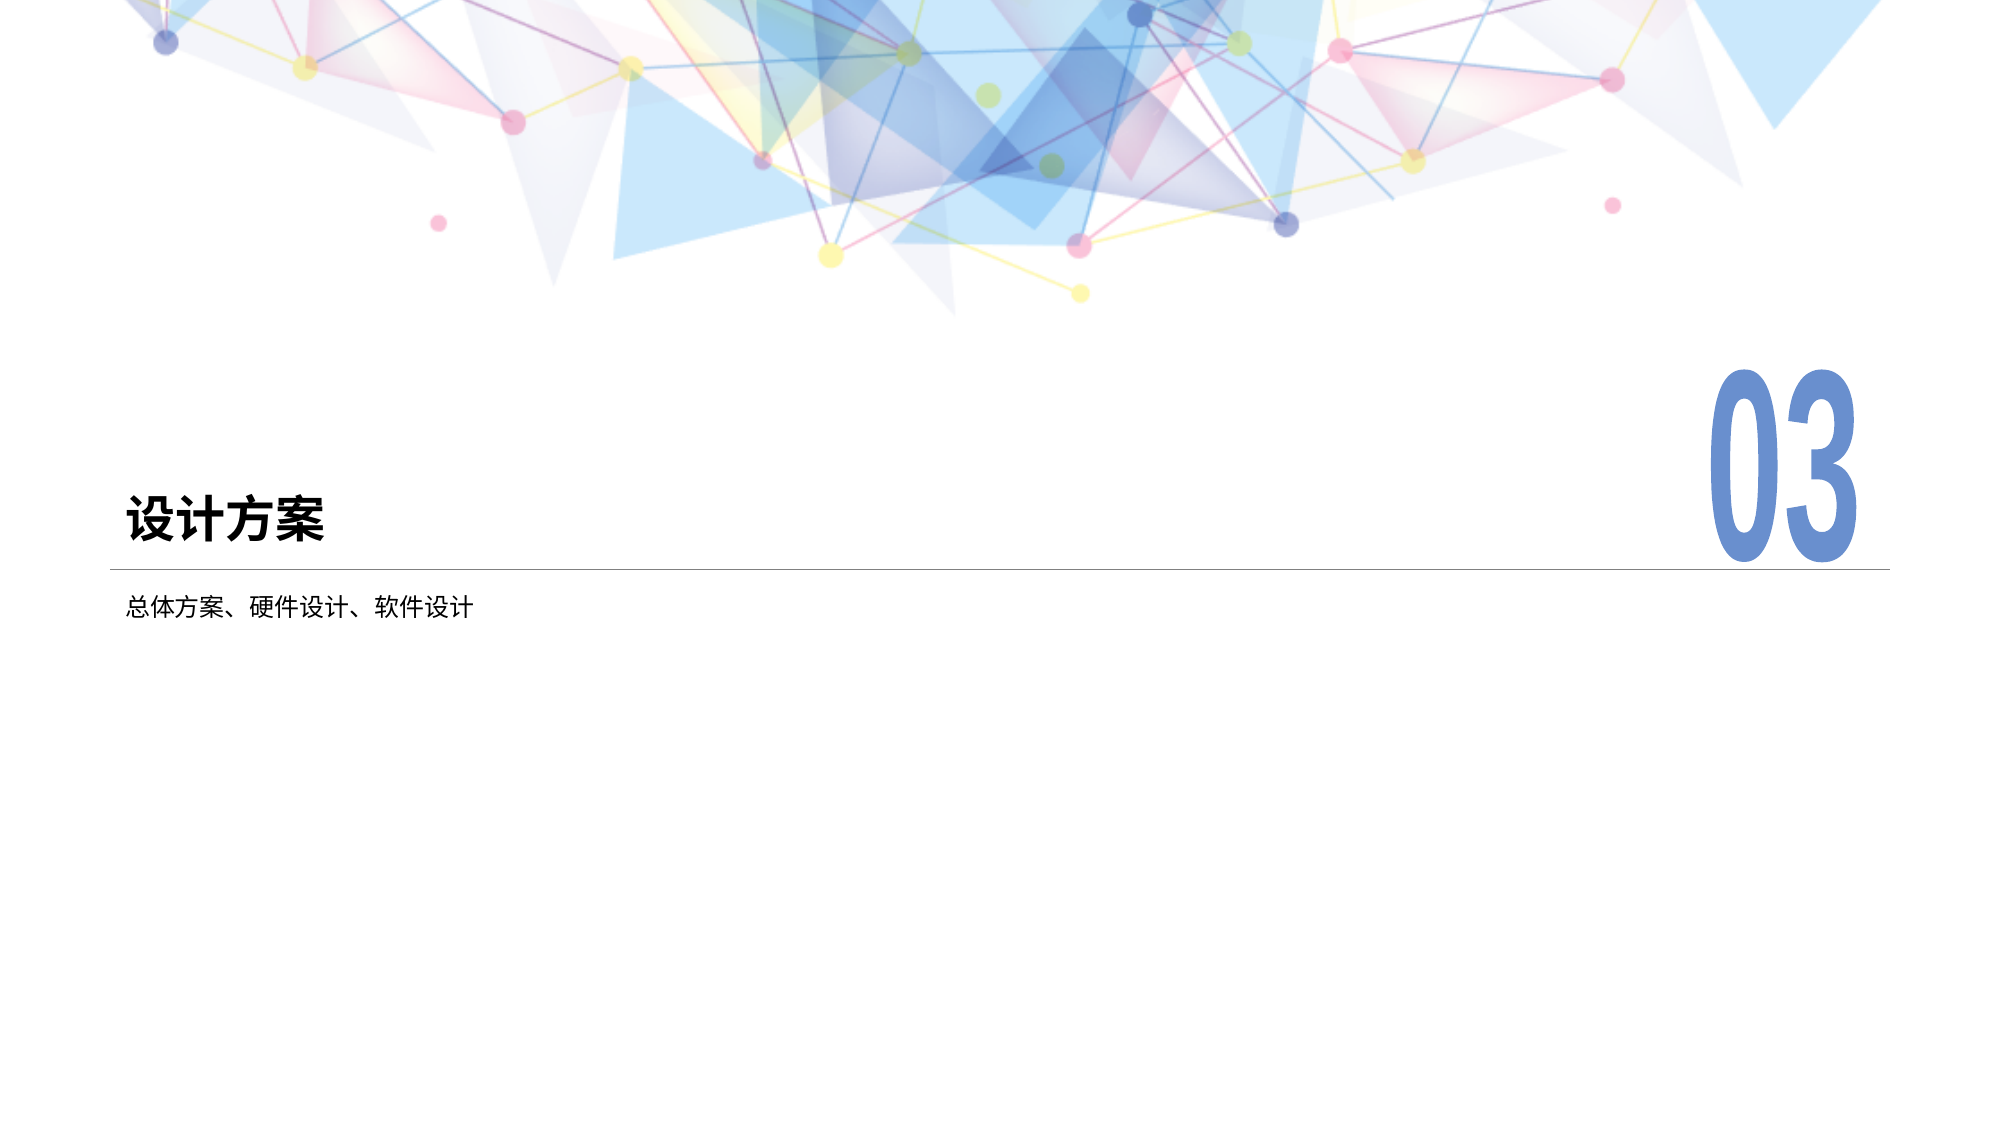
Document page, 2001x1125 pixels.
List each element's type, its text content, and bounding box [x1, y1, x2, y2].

list 总体方案、硬件设计、软件设计 [109, 569, 1890, 748]
picture [7, 0, 1890, 442]
title 设计方案 [109, 480, 1890, 563]
